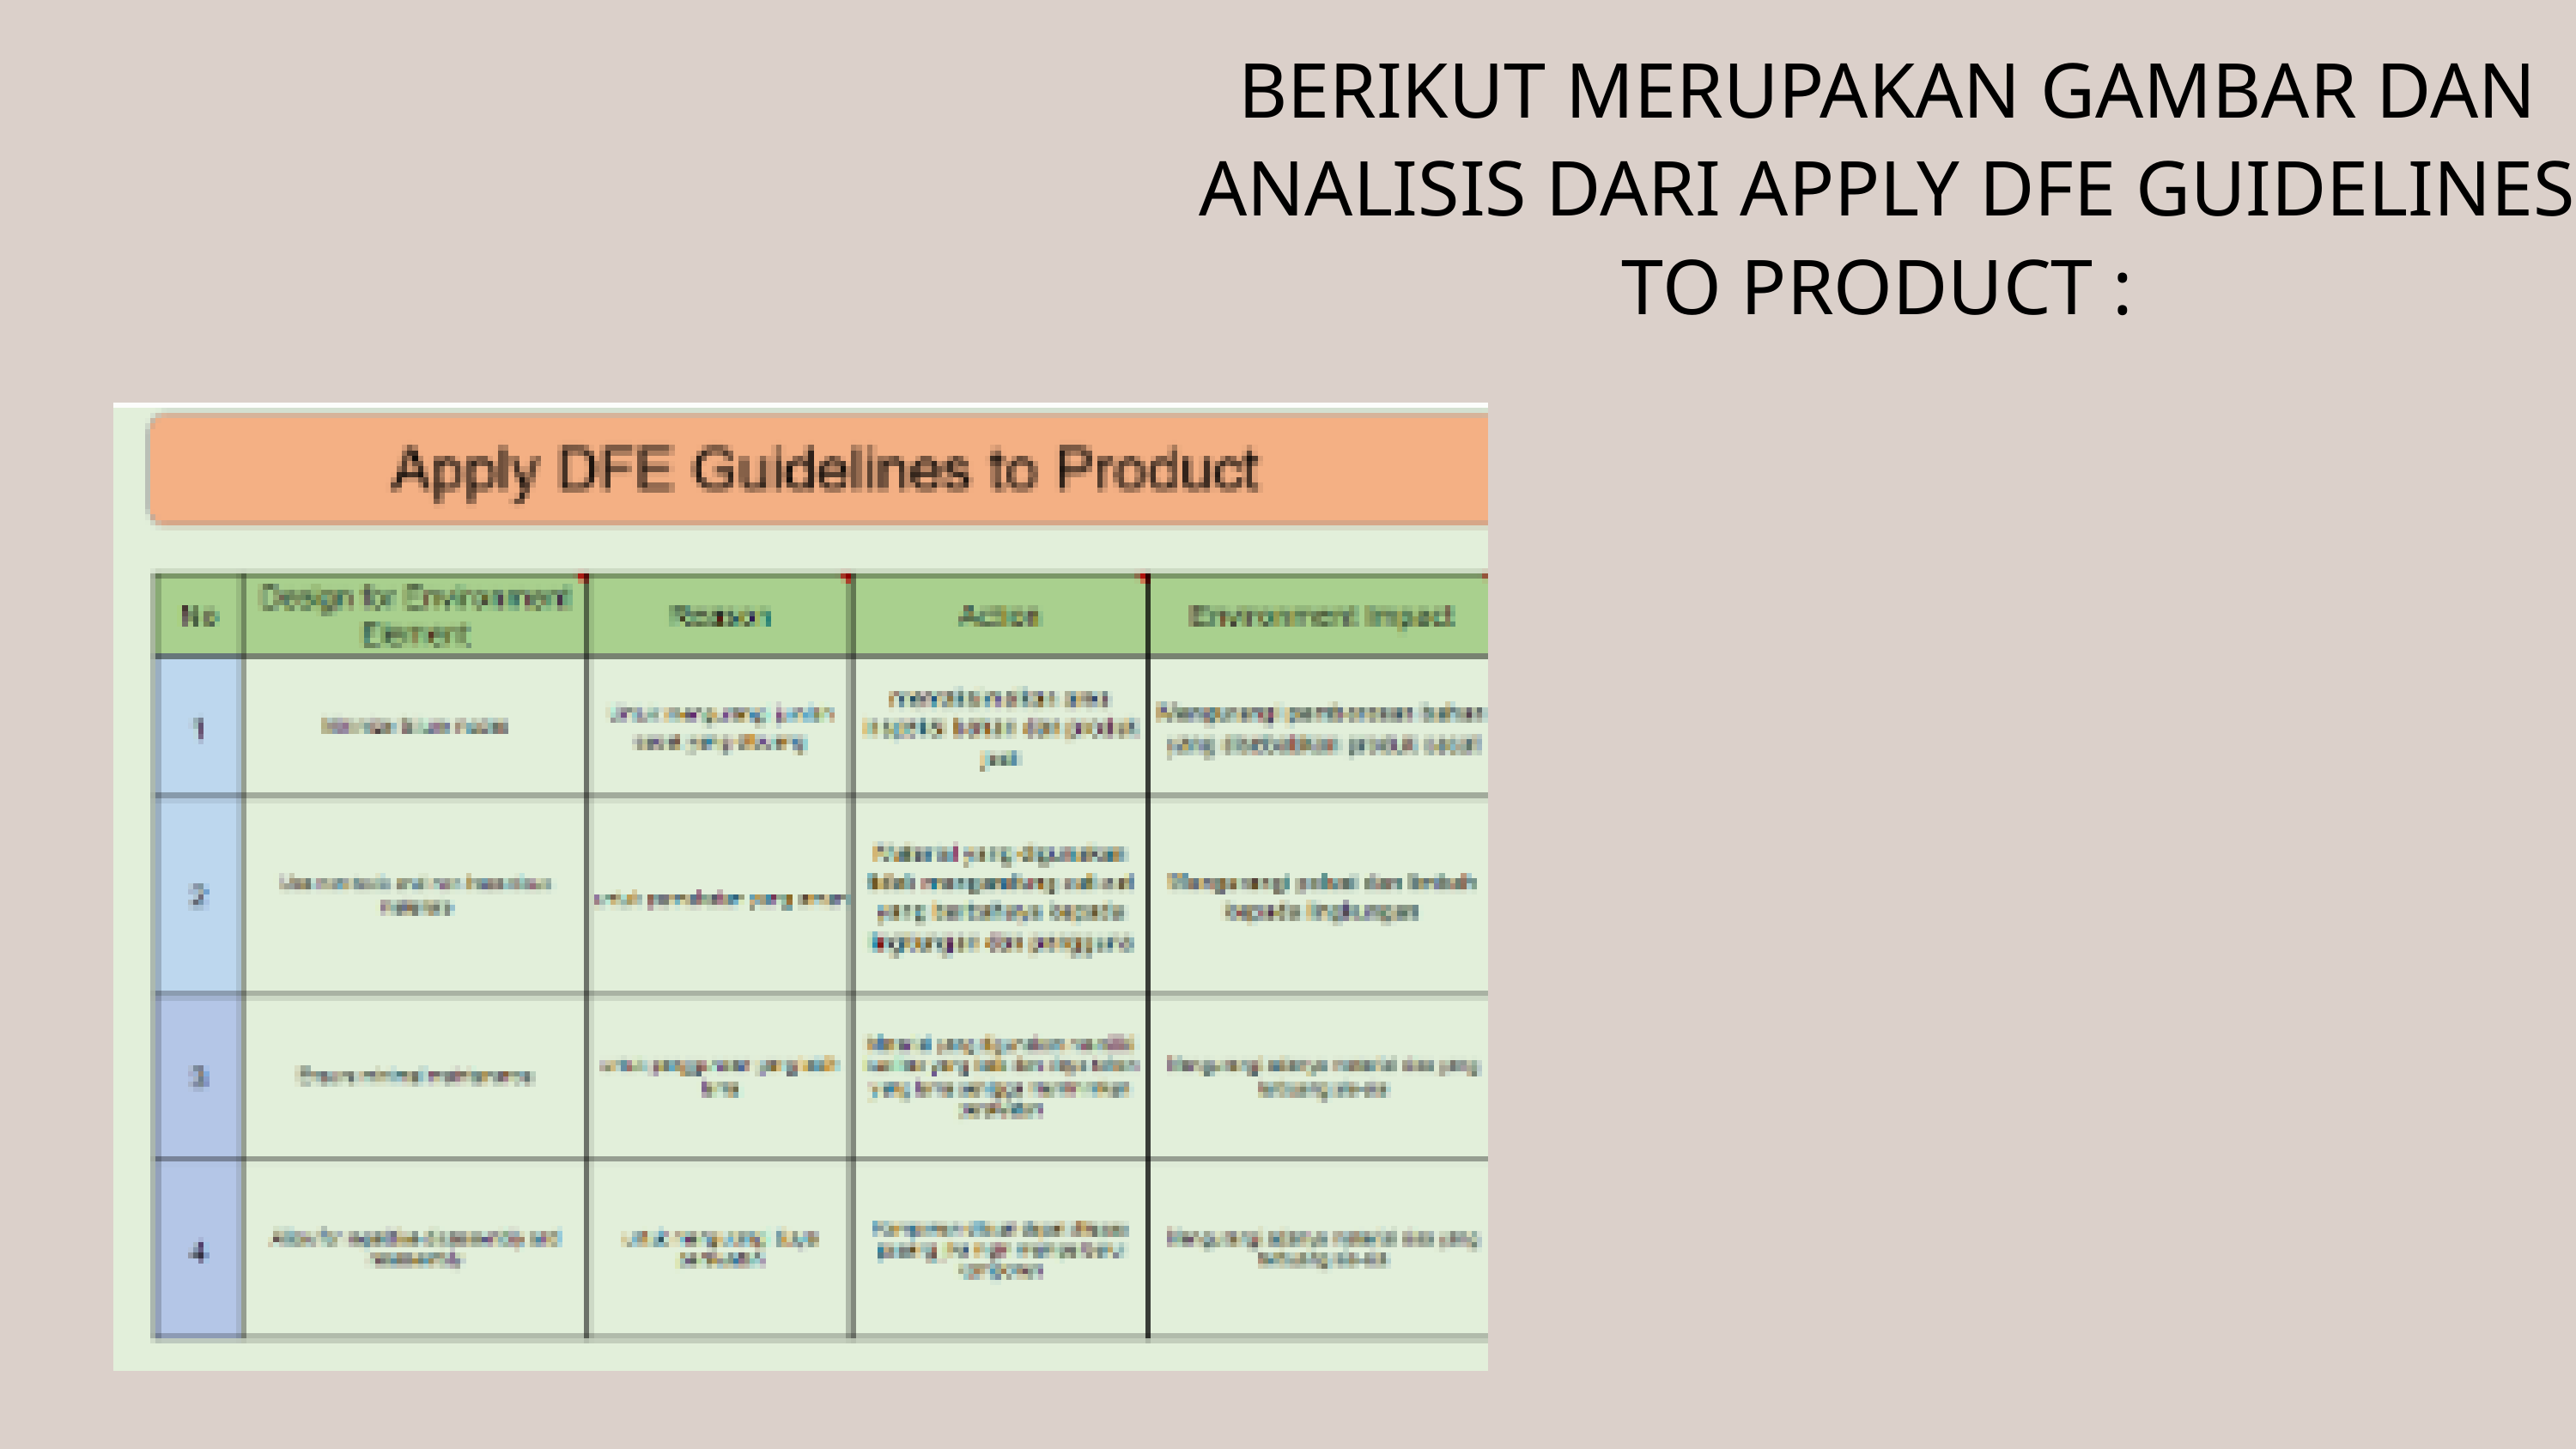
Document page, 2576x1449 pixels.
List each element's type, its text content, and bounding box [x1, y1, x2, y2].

picture [113, 403, 1488, 1371]
text_box BERIKUT MERUPAKAN GAMBAR DAN ANALISIS DARI APPLY DFE GUIDELINES TO PRODUCT : [1143, 34, 2576, 330]
